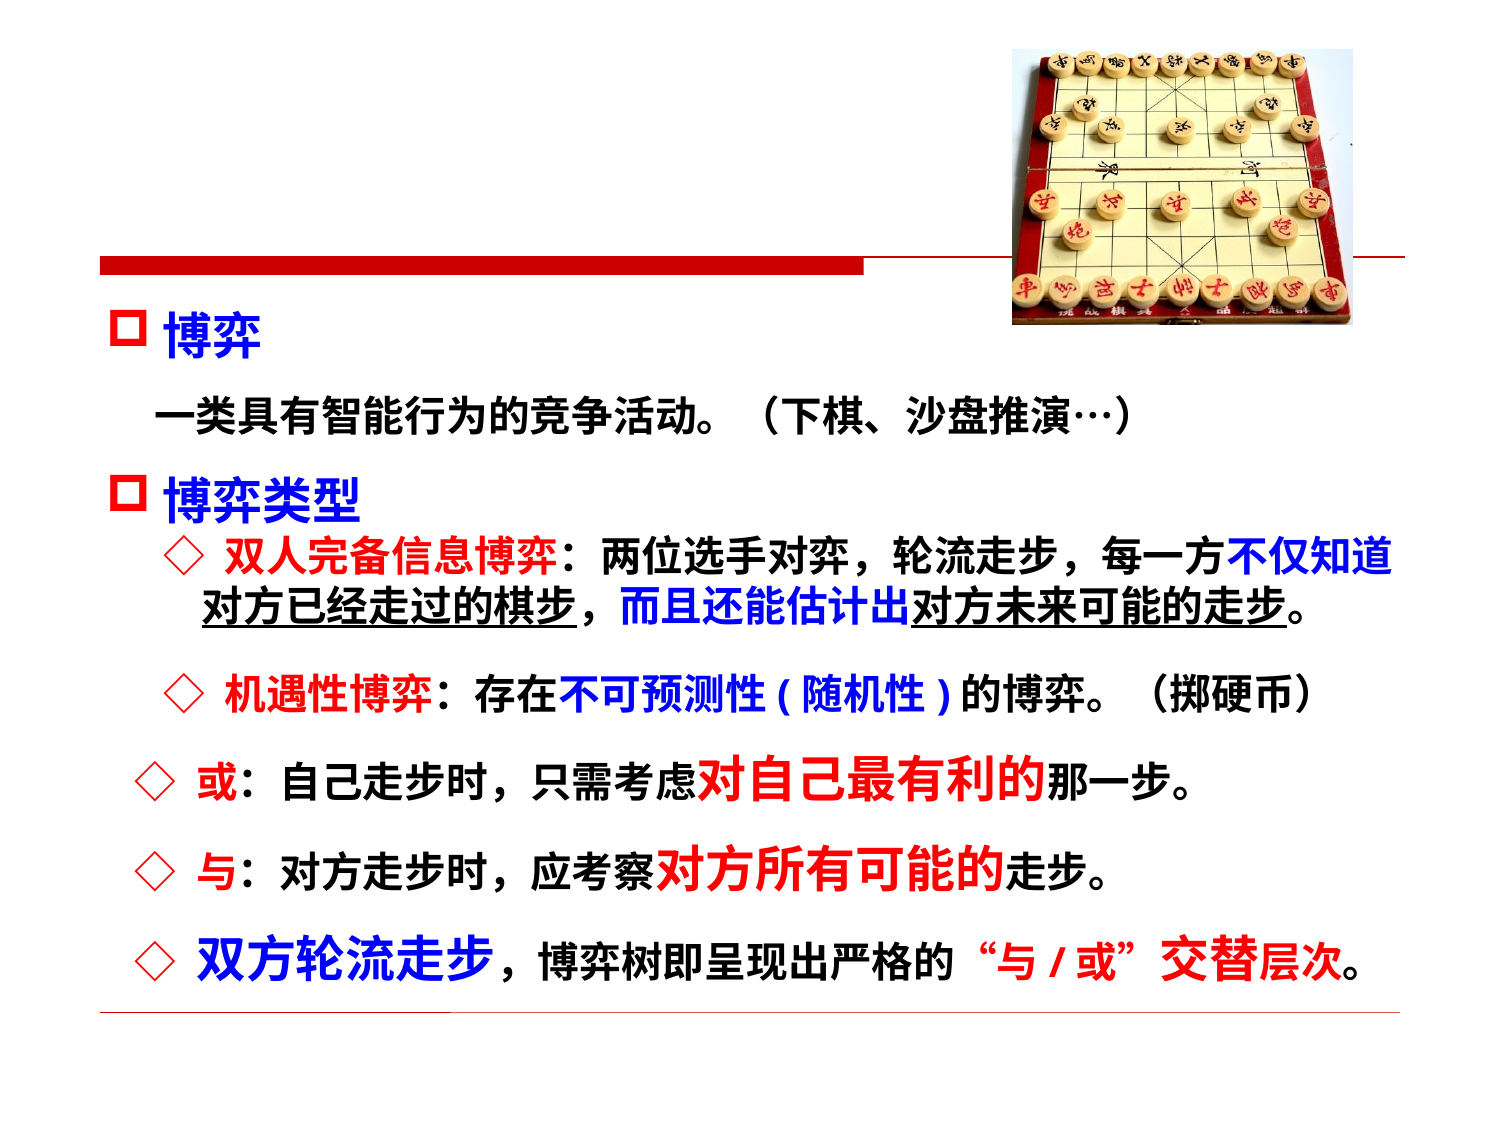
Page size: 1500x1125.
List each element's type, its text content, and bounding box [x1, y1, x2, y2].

picture [1012, 49, 1353, 326]
text_box 博弈 一类具有智能行为的竞争活动。（下棋、沙盘推演…） 博弈类型 ◇ 双人完备信息博弈：两位选手对弈，轮流走步，每一方不仅知道 对方已经走过的棋步，而且还能估计出对方未来可能的走步。 ◇ 机遇性博弈：存在不可预测性(随机性)的博弈。（掷硬币） ◇ 或：自己走步时，只需考虑对自己最有利的那一步。 ◇ 与：对方走步时，应考察对方所有可能的走步。 ◇ 双方轮流走步，博弈树即呈现出严格的“与/或”交替层次。 [106, 274, 1407, 988]
